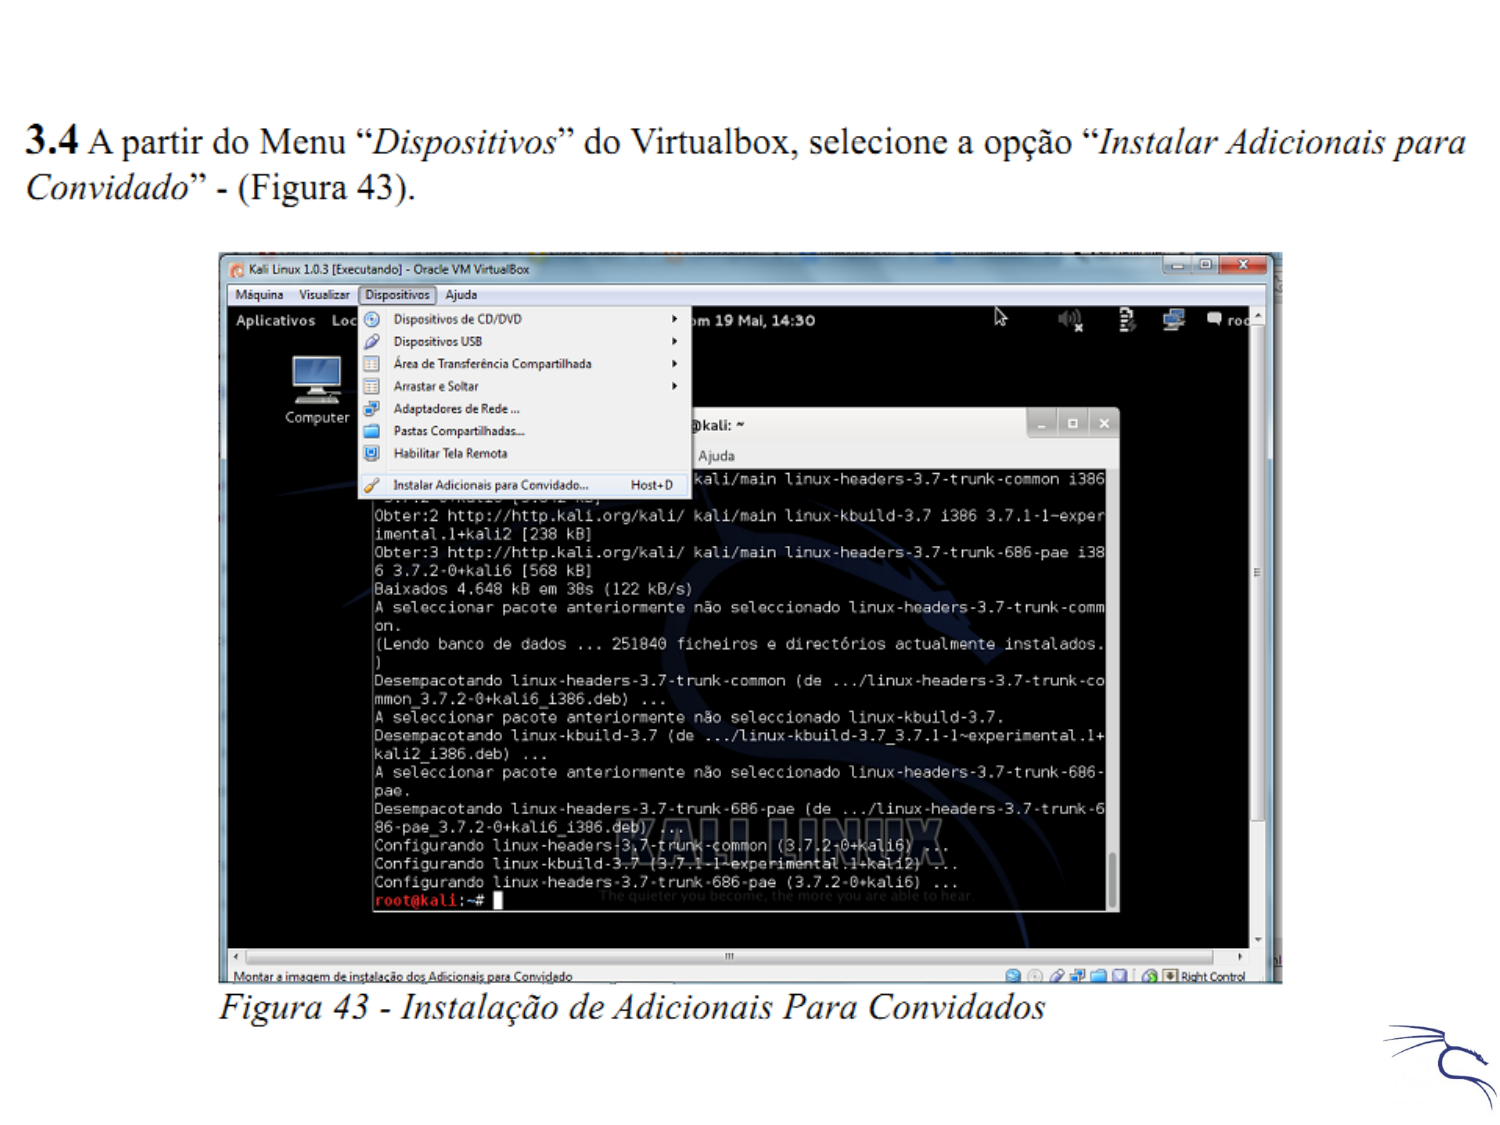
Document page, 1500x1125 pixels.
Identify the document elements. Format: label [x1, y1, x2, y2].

picture [16, 113, 1483, 224]
picture [211, 243, 1289, 1030]
picture [1383, 1011, 1498, 1125]
